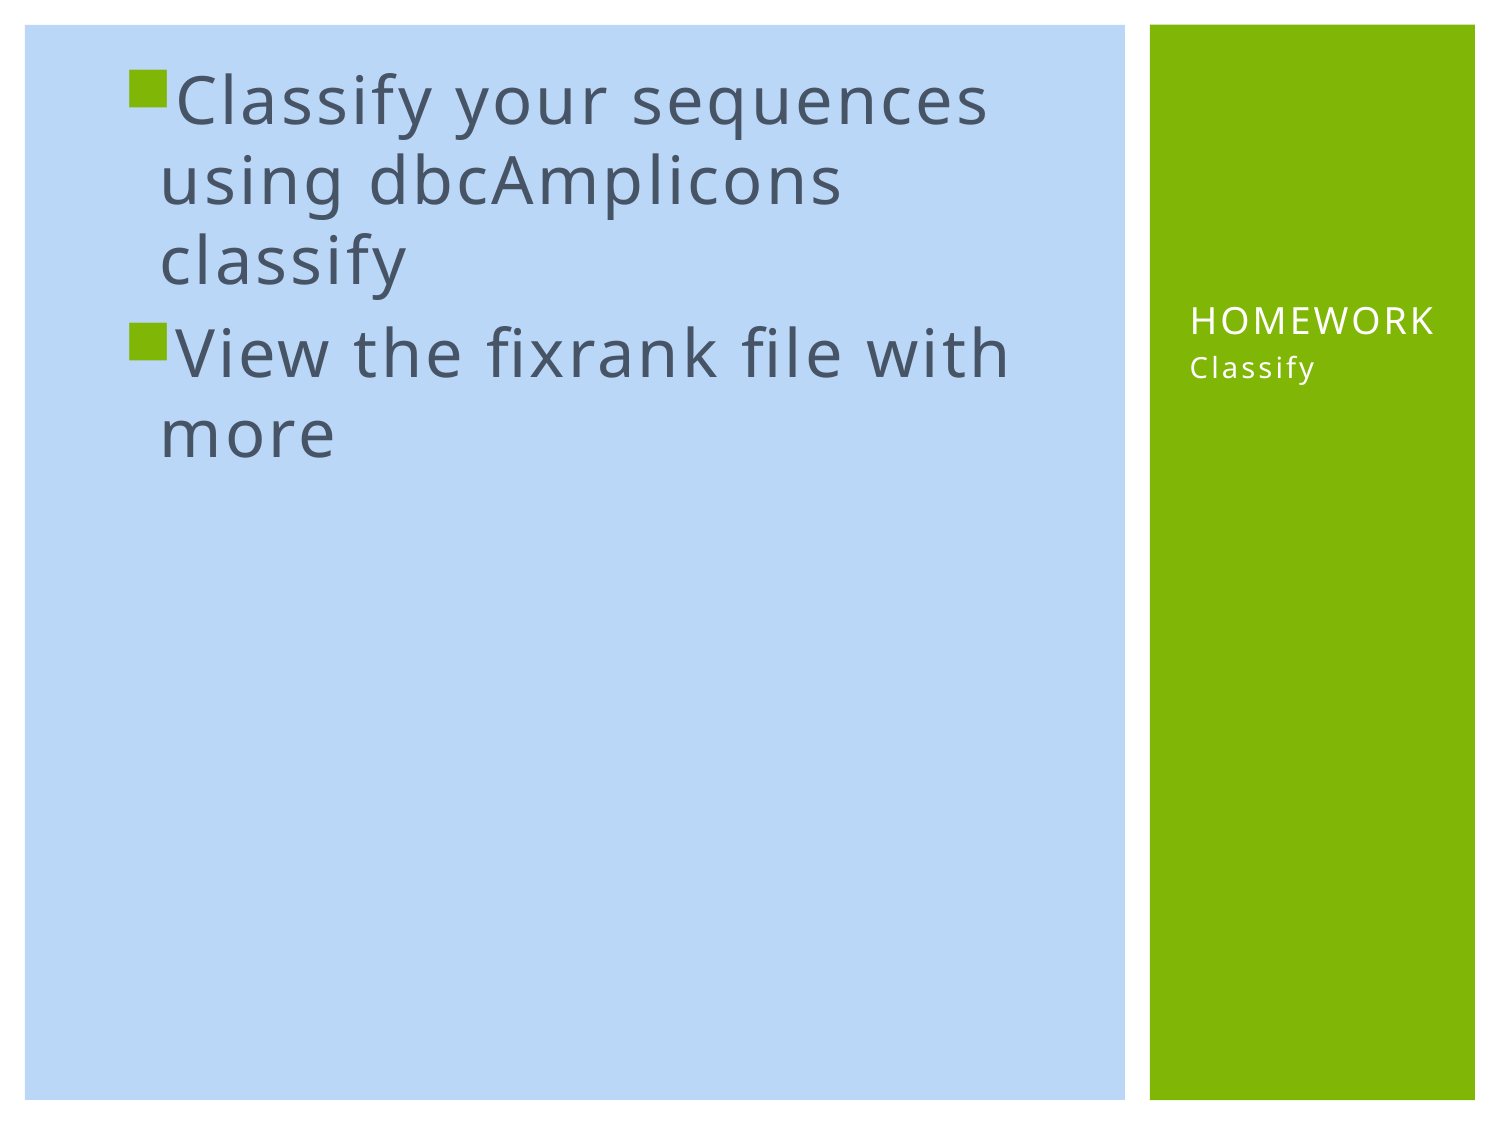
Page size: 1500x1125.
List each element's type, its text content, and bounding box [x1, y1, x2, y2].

title Homework [1174, 75, 1450, 350]
list Classify your sequences using dbcAmplicons classify View the fixrank file with more [99, 50, 1063, 1011]
list Classify [1174, 350, 1449, 812]
